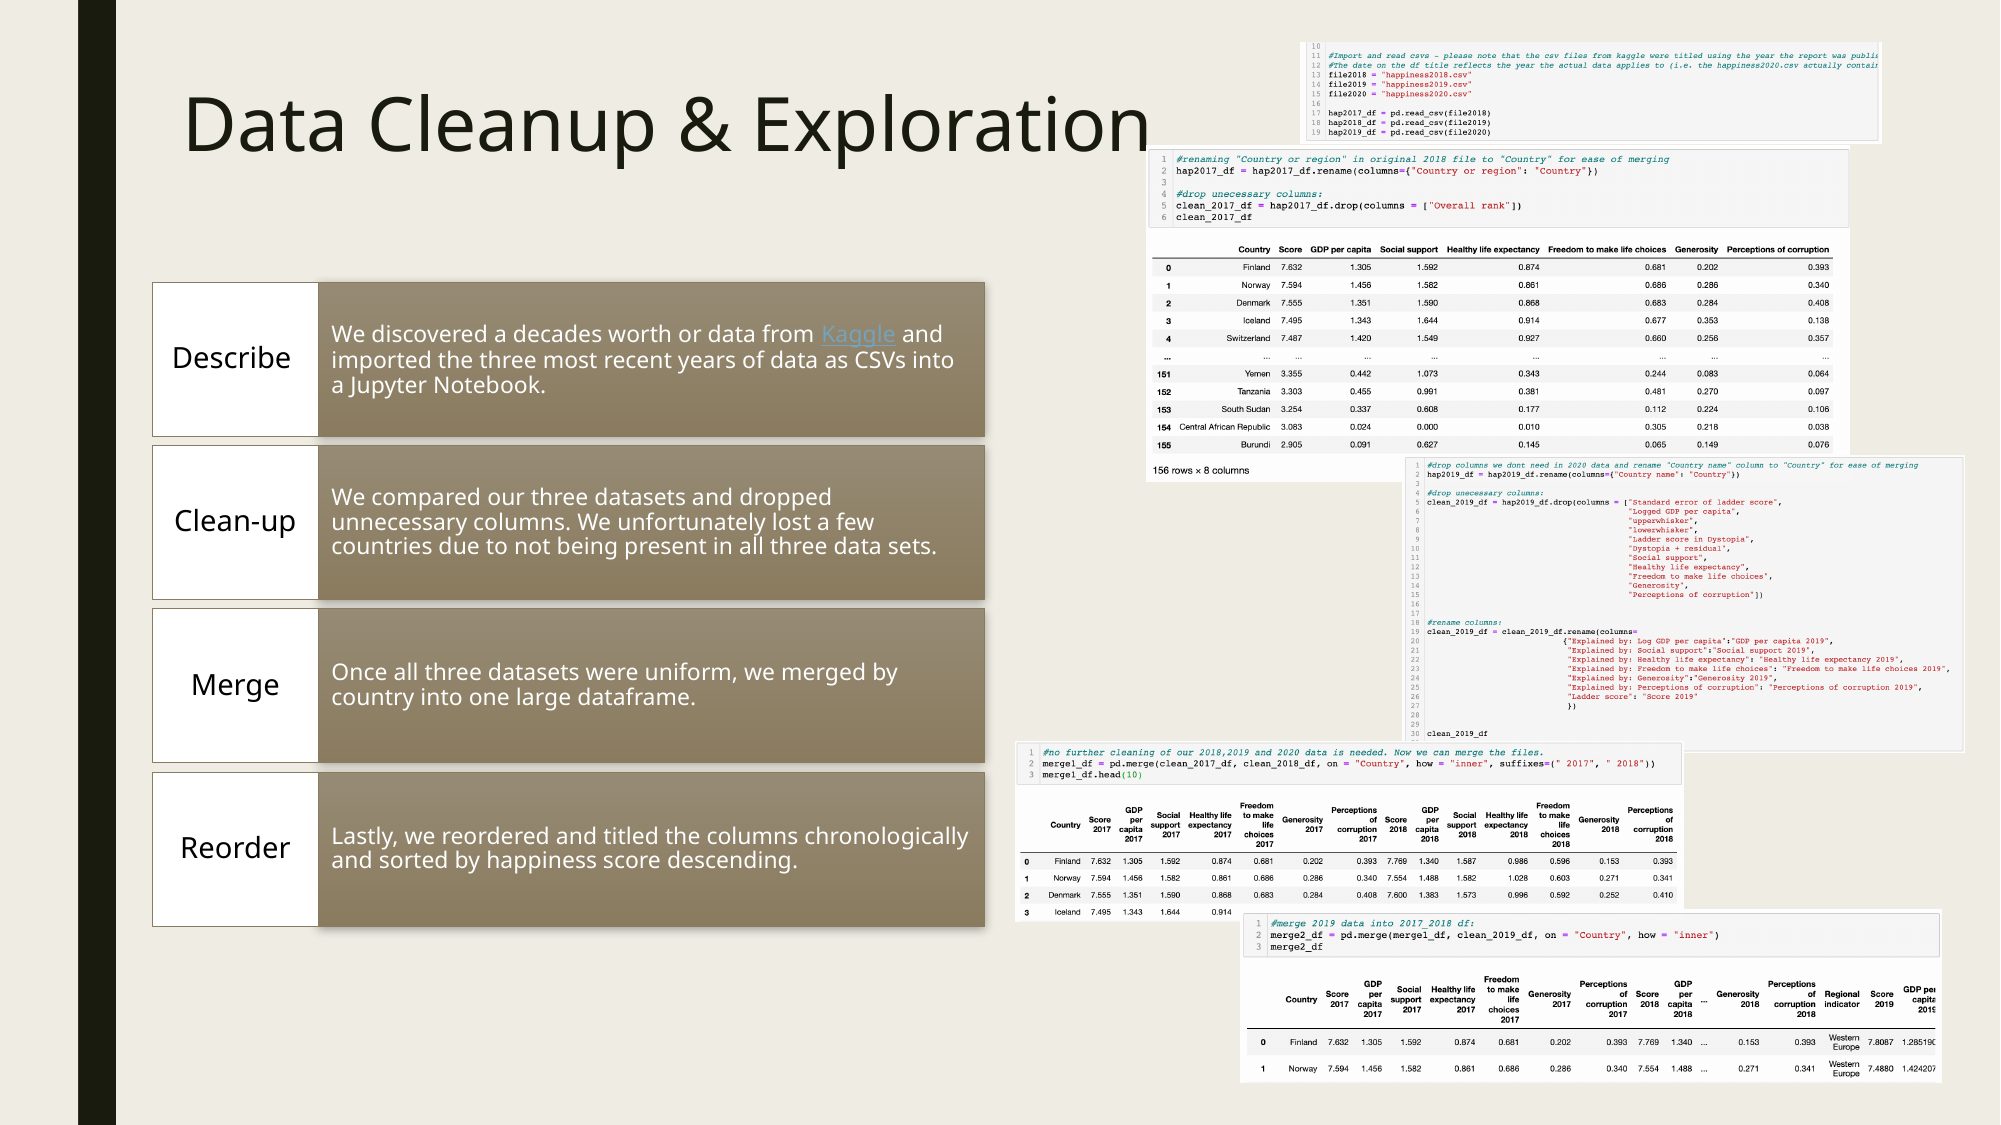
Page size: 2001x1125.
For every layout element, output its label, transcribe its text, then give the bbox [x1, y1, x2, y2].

picture [1300, 42, 1882, 144]
text_box [76, 0, 119, 1125]
title Data Cleanup & Exploration [167, 79, 1325, 215]
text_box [152, 281, 985, 927]
picture [1015, 145, 1965, 1083]
